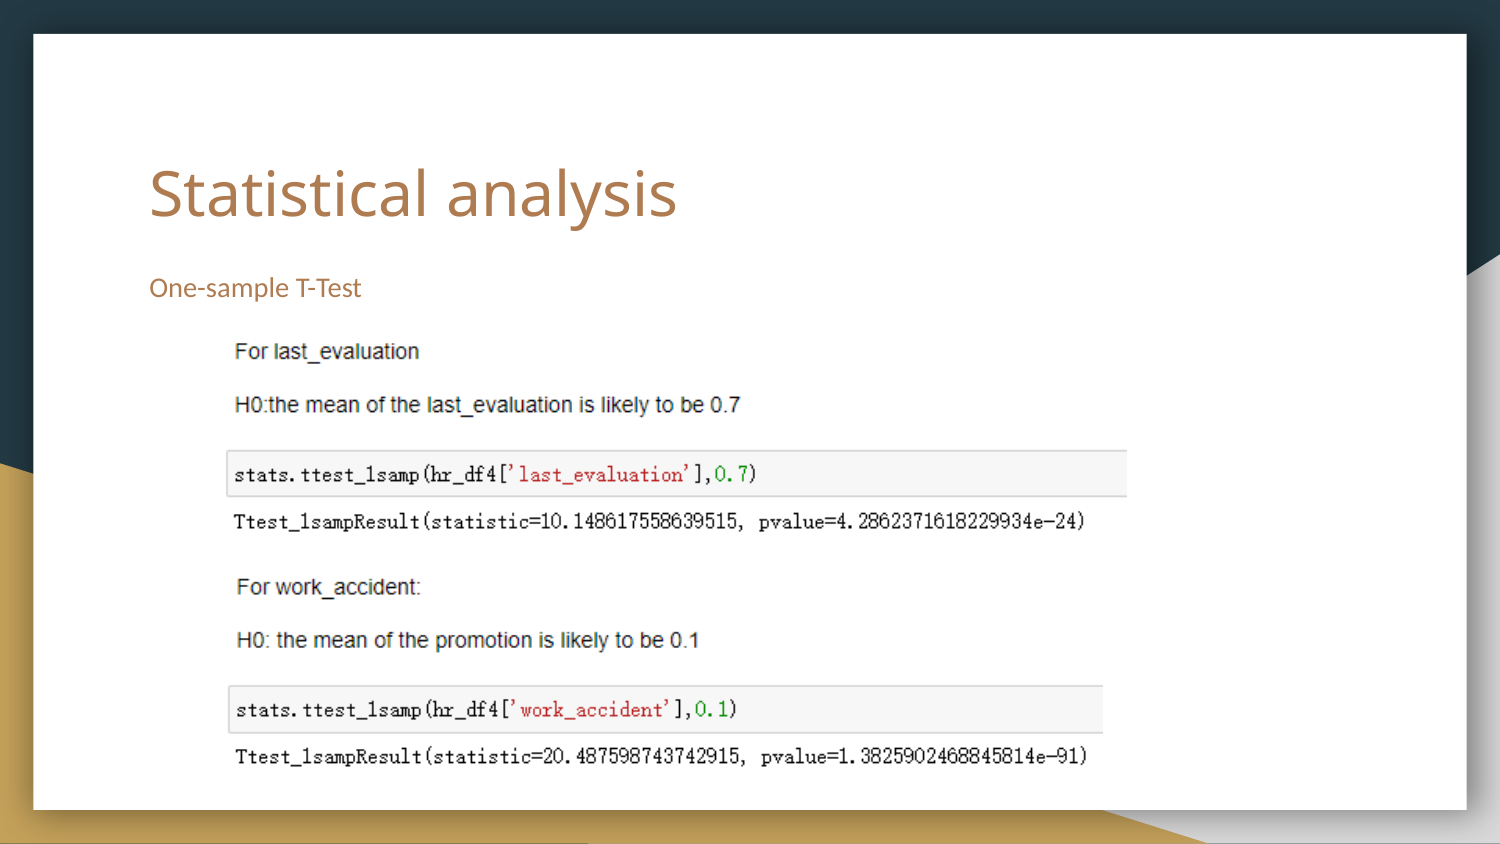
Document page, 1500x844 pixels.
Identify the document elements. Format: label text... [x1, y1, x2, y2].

picture [213, 331, 1127, 557]
title Statistical analysis [134, 138, 1189, 255]
subtitle One-sample T-Test [134, 254, 1096, 319]
picture [219, 561, 1103, 799]
